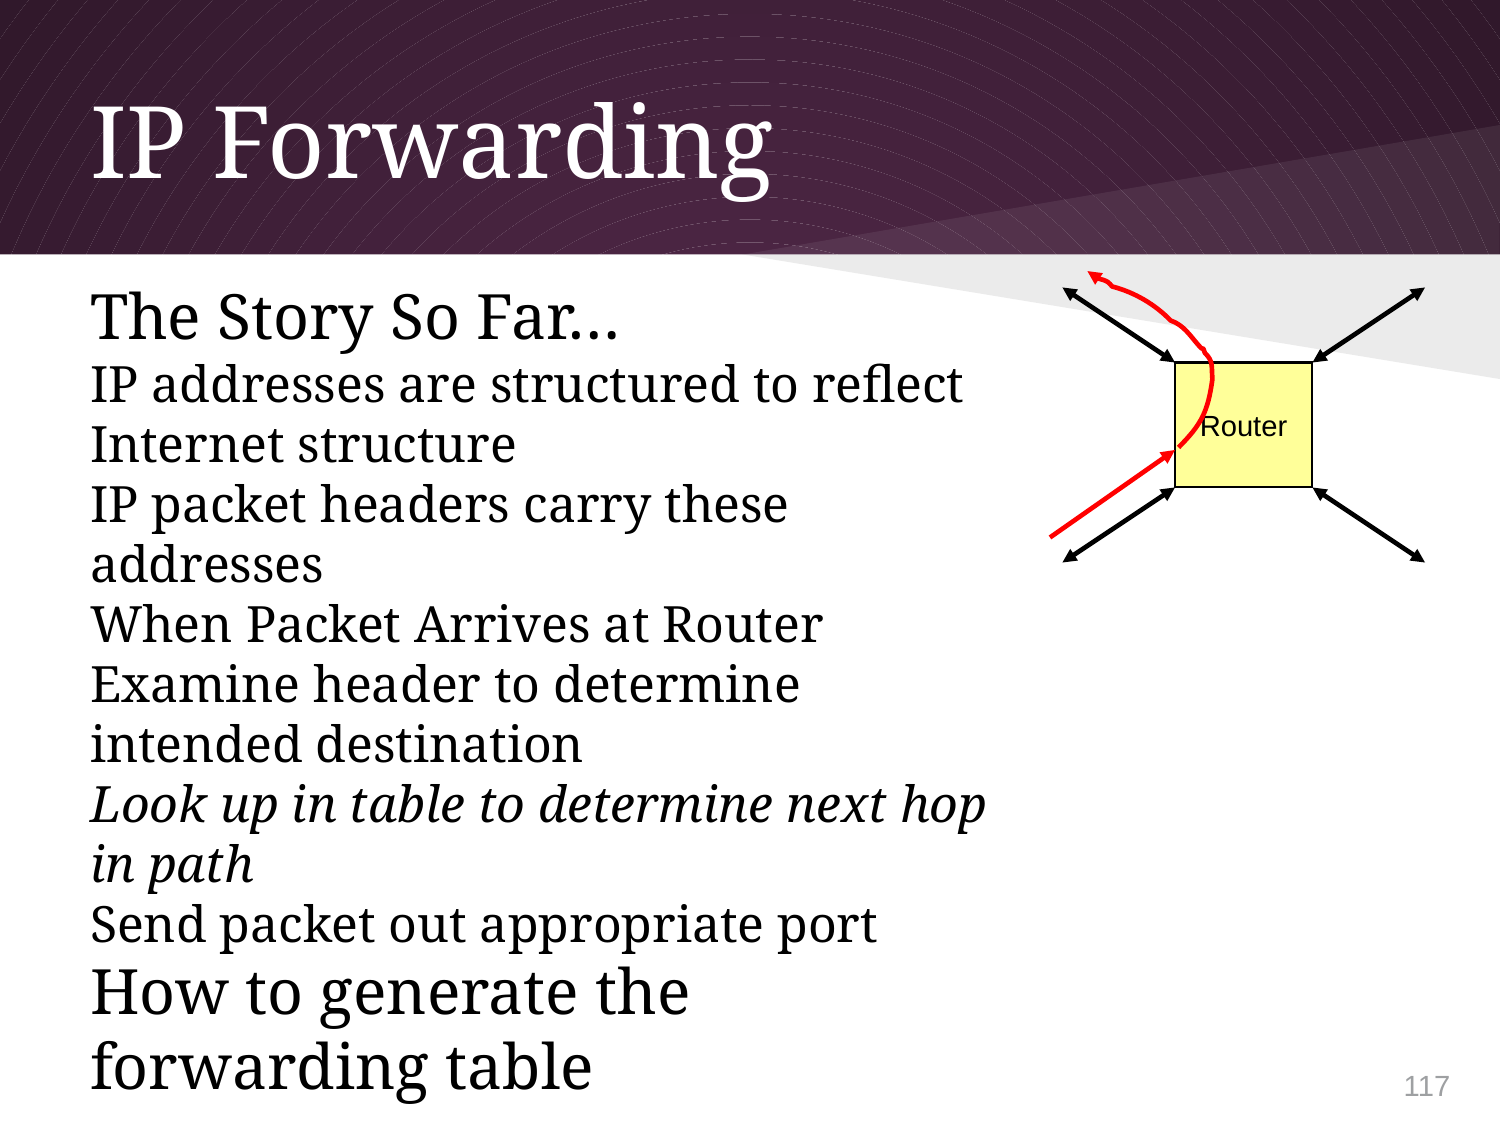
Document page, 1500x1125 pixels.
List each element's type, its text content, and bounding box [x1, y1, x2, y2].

title IP Forwarding [75, 45, 1425, 233]
list The Story So Far… IP addresses are structured to reflect Internet structure IP packet headers carry these addresses When Packet Arrives at Router Examine header to determine intended destination Look up in table to determine next hop in path Send packet out appropriate port How to generate the forwarding table [75, 262, 1024, 1078]
slide_number 116 [1389, 1060, 1500, 1106]
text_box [1062, 287, 1426, 563]
text_box [1087, 271, 1111, 285]
